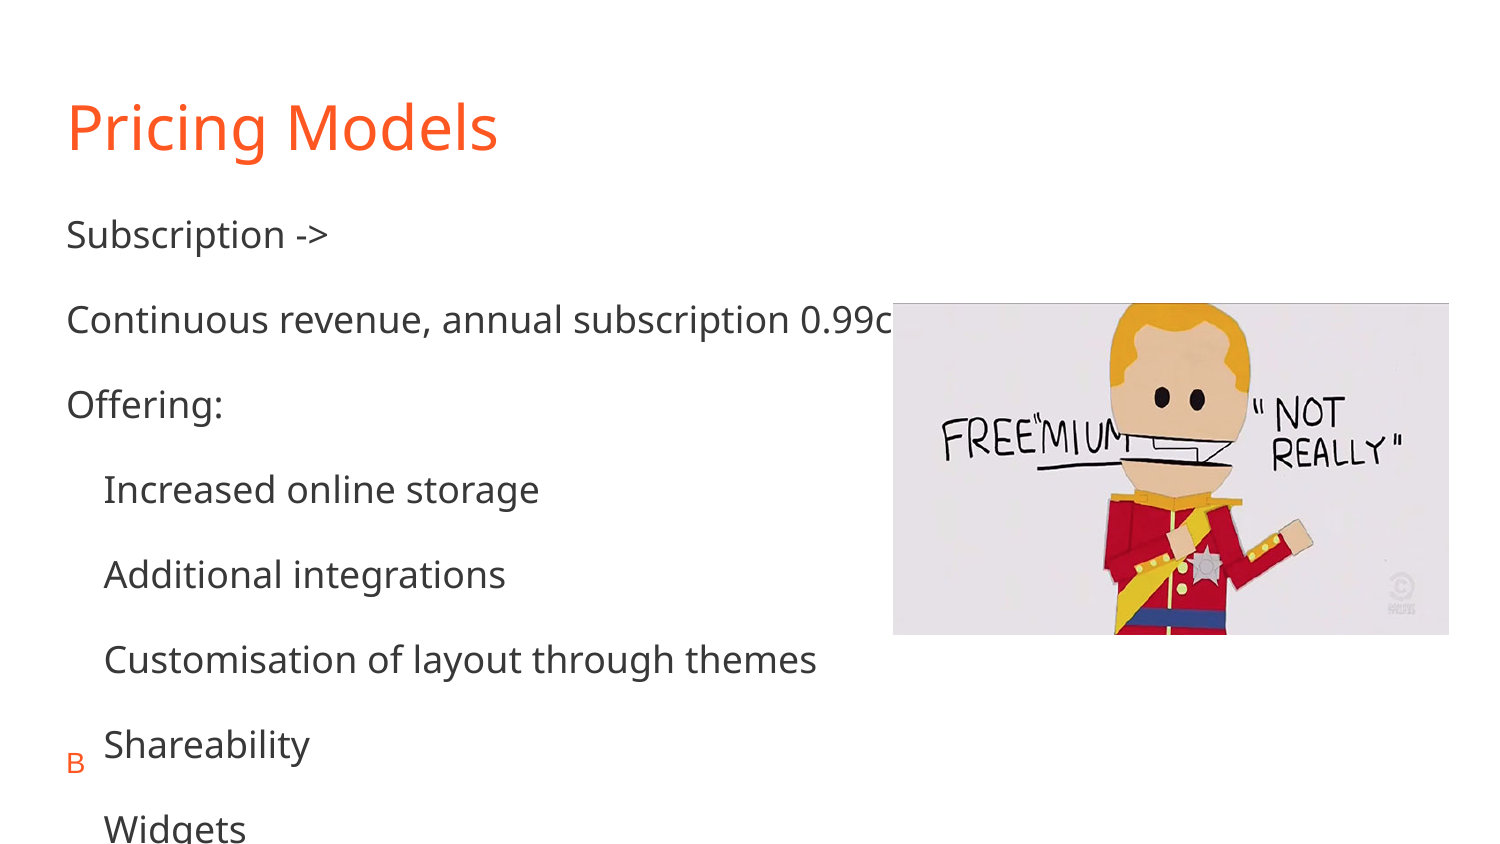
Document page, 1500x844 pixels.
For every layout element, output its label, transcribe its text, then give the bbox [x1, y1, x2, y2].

list Subscription -> Continuous revenue, annual subscription 0.99c Offering: Increased online storage Additional integrations Customisation of layout through themes Shareability Widgets [51, 189, 1449, 750]
title Pricing Models [51, 72, 1449, 167]
picture [893, 303, 1450, 636]
text_box B [51, 728, 590, 803]
